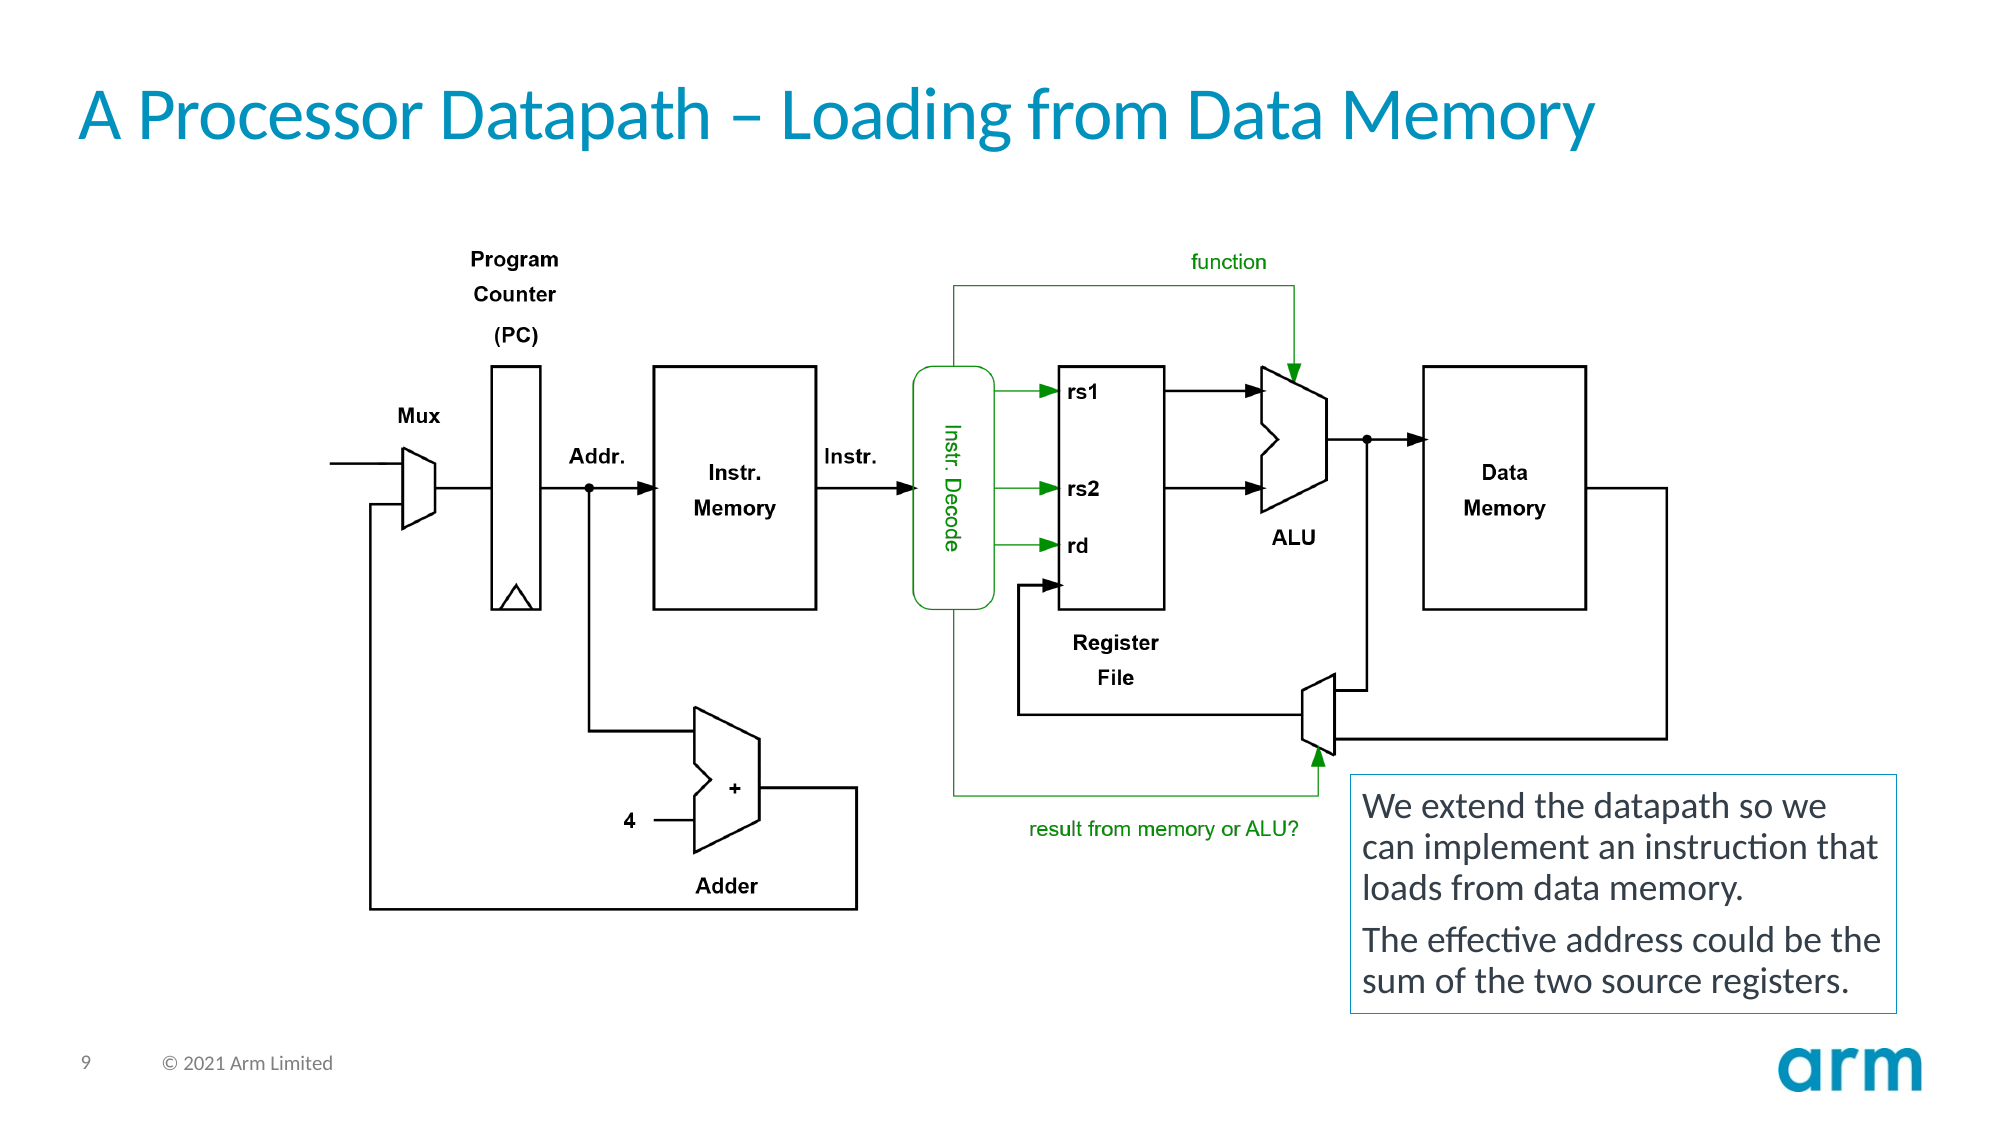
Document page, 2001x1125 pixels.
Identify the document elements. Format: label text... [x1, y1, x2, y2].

picture [1778, 1072, 1794, 1092]
picture [1889, 1048, 1903, 1053]
picture [1803, 1048, 1922, 1092]
picture [1778, 1048, 1794, 1067]
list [325, 242, 1671, 914]
picture [1911, 1048, 1922, 1062]
title A Processor Datapath – Loading from Data Memory [78, 78, 1922, 186]
picture [1788, 1056, 1812, 1083]
text_box We extend the datapath so we can implement an instruction that loads from data memory. The effective address could be the sum of the two source registers. [1350, 774, 1897, 1014]
